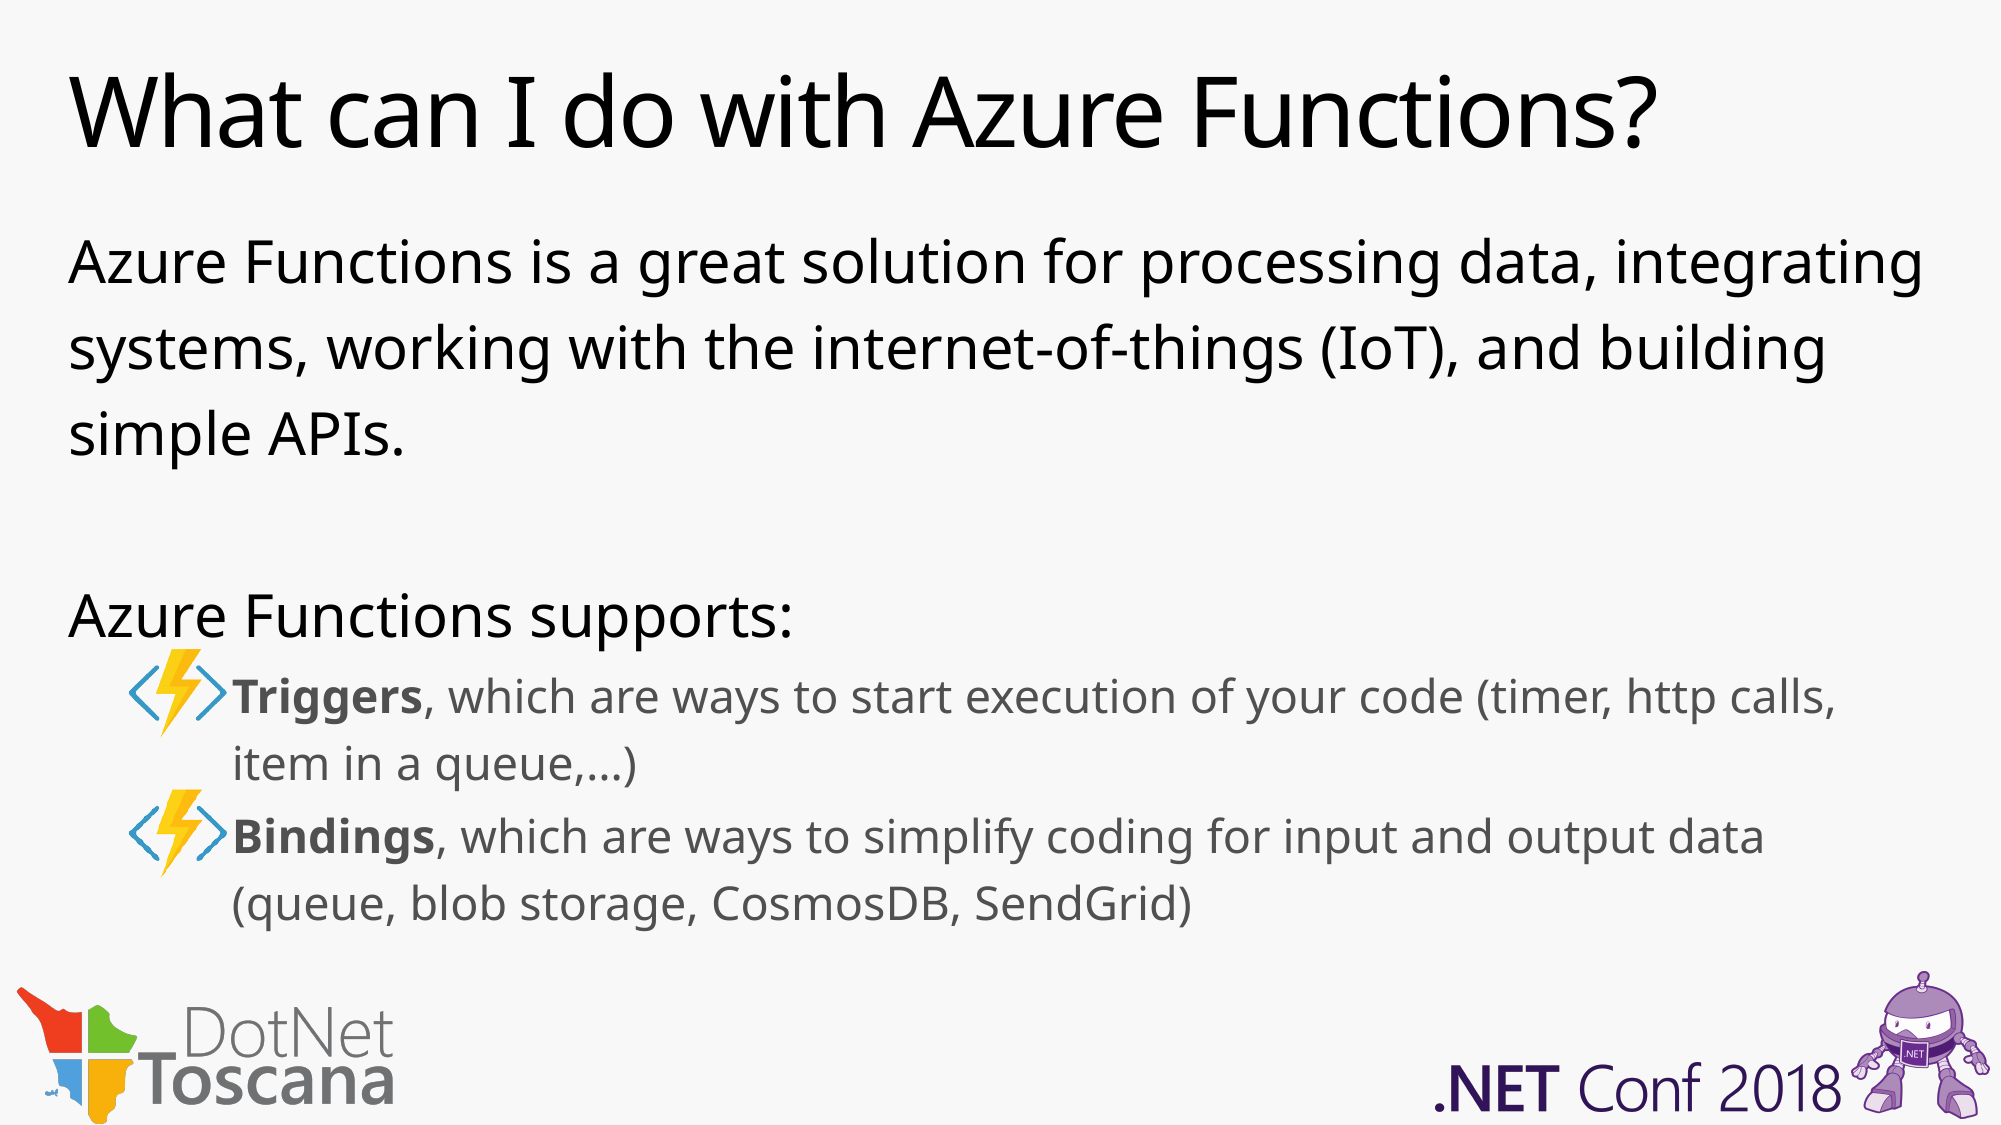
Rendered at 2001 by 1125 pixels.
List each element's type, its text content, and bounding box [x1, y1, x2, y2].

picture [121, 638, 234, 751]
picture [121, 778, 234, 891]
picture [1435, 1062, 1841, 1112]
list Azure Functions is a great solution for processing data, integrating systems, working with the internet-of-things (IoT), and building simple APIs. Azure Functions supports: Triggers, which are ways to start execution of your code (timer, http calls, item in a queue,…) Bindings, which are ways to simplify coding for input and output data (queue, blob storage, CosmosDB, SendGrid) [44, 196, 1956, 949]
title What can I do with Azure Functions? [44, 47, 1957, 196]
picture [1851, 971, 1990, 1119]
picture [0, 987, 402, 1124]
